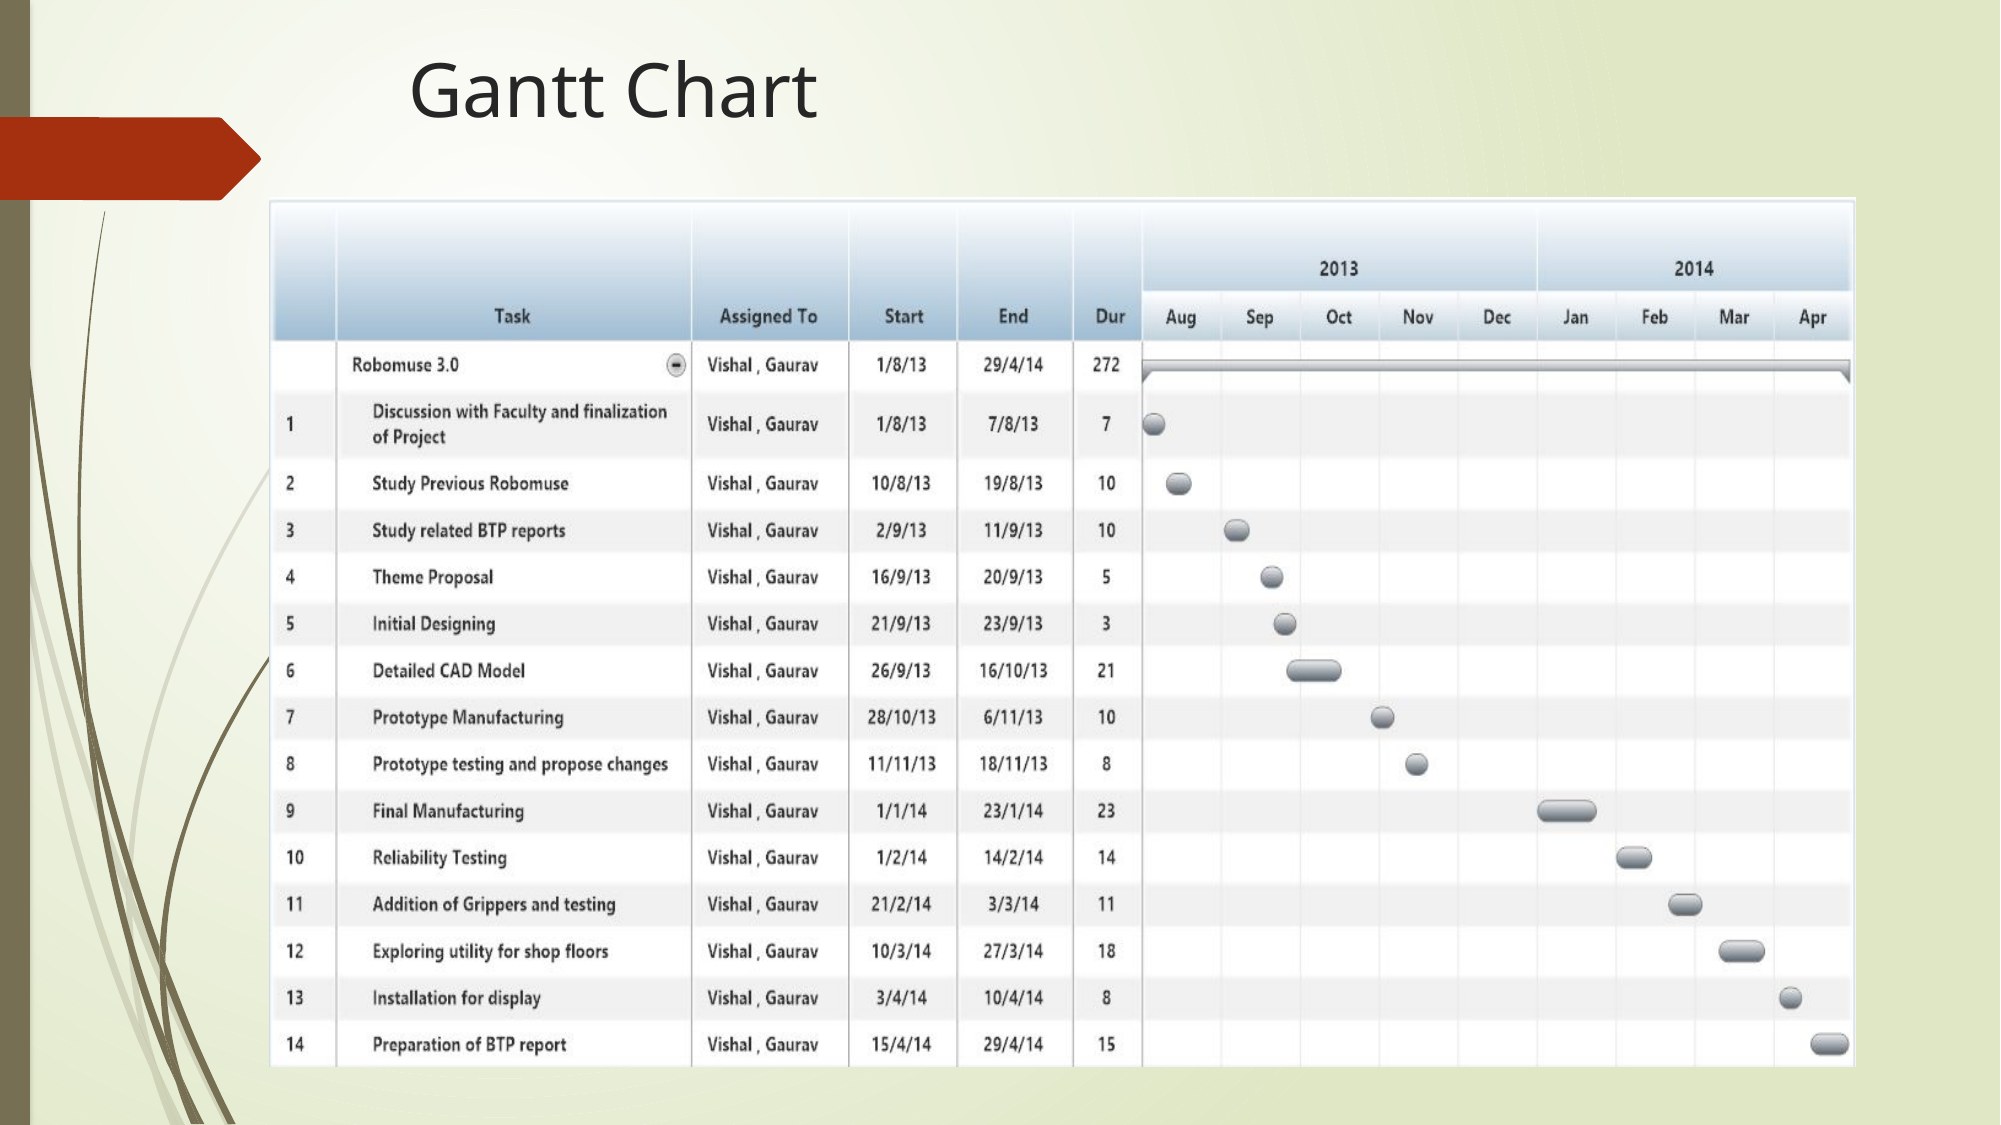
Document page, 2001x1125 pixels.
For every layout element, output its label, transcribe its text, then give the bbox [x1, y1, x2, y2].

title Gantt Chart [393, 34, 1856, 197]
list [268, 197, 1856, 1067]
